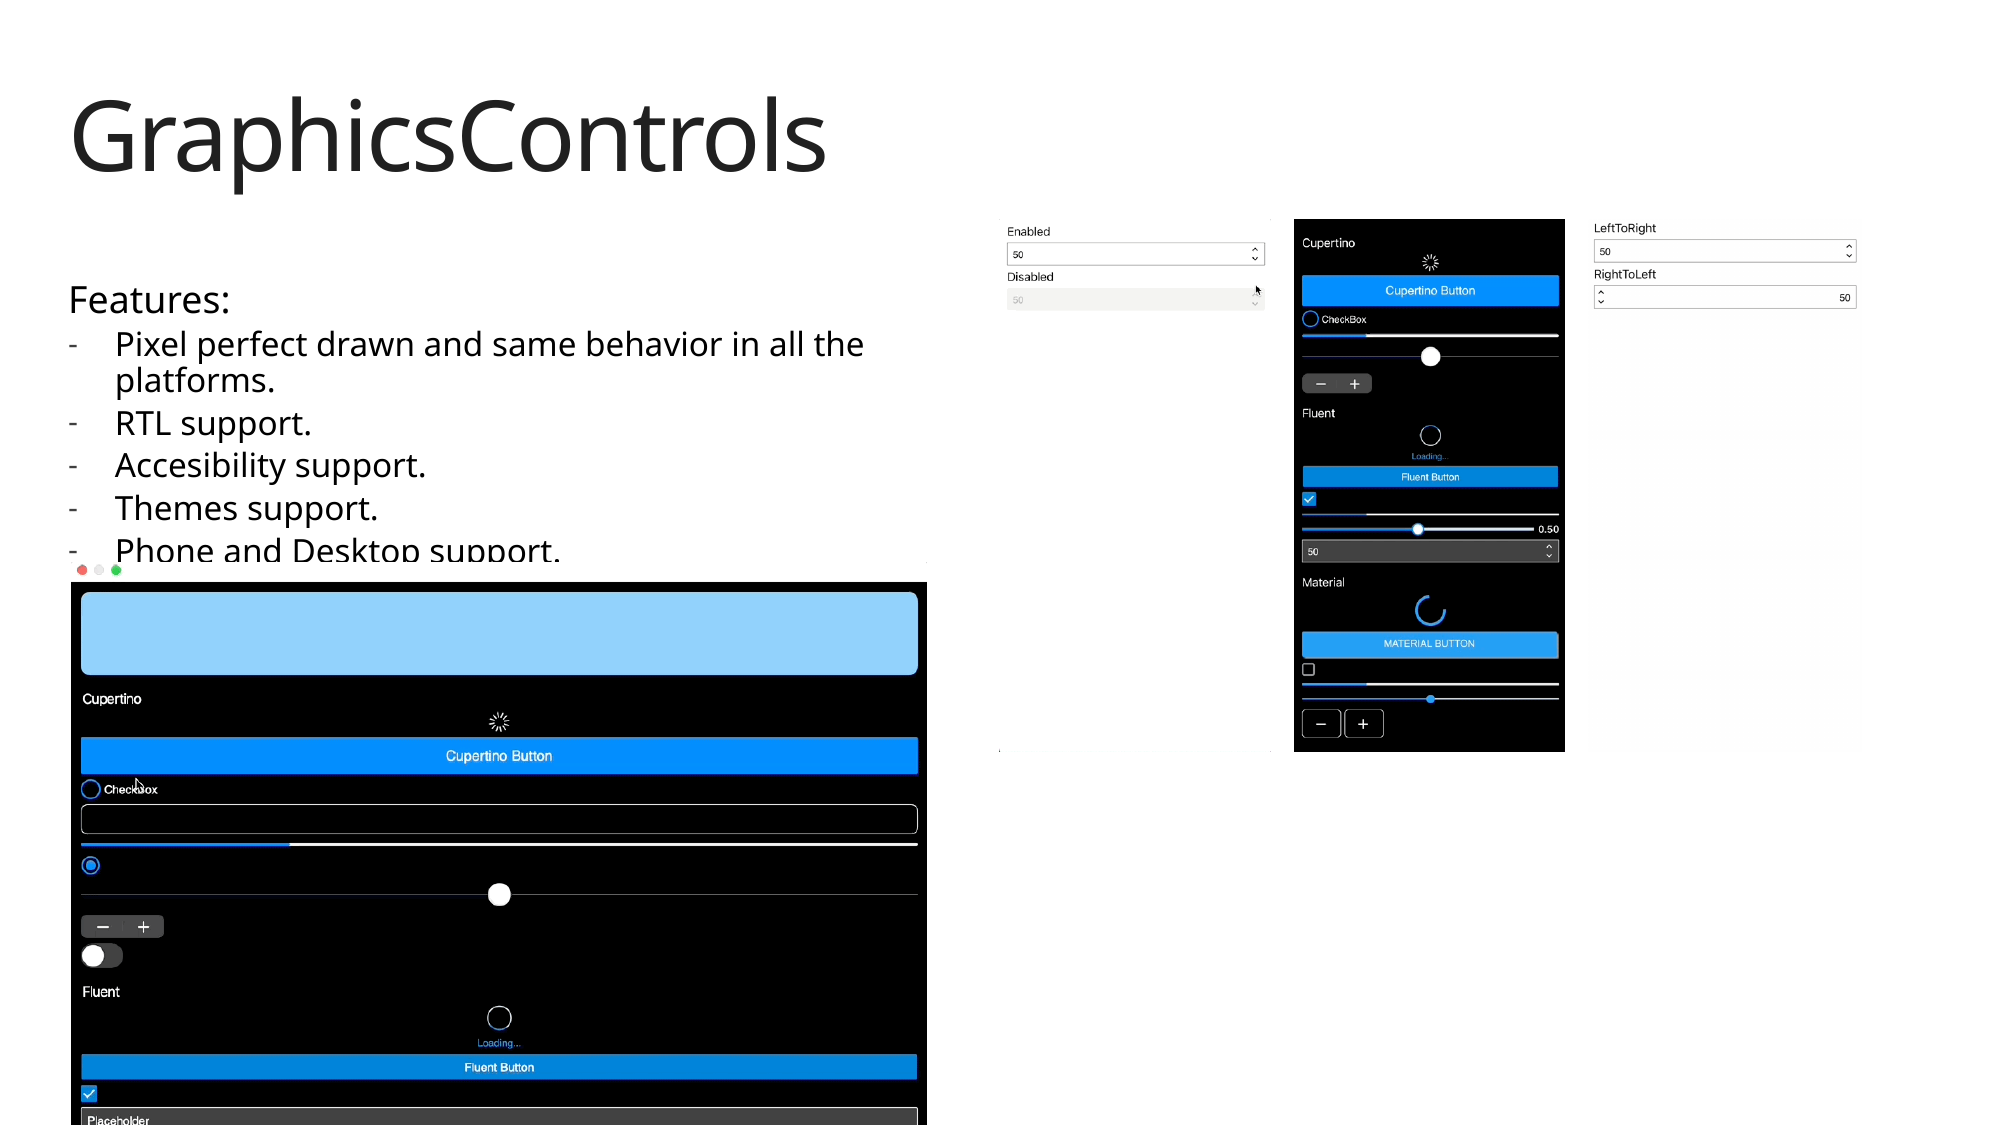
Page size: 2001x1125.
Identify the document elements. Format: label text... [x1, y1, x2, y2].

title GraphicsControls [44, 72, 1957, 220]
picture [999, 219, 1271, 752]
picture [71, 562, 927, 1125]
list Features: Pixel perfect drawn and same behavior in all the platforms. RTL support. Accesibility support. Themes support. Phone and Desktop support. [44, 266, 989, 621]
picture [1588, 219, 1862, 752]
picture [1293, 219, 1566, 752]
